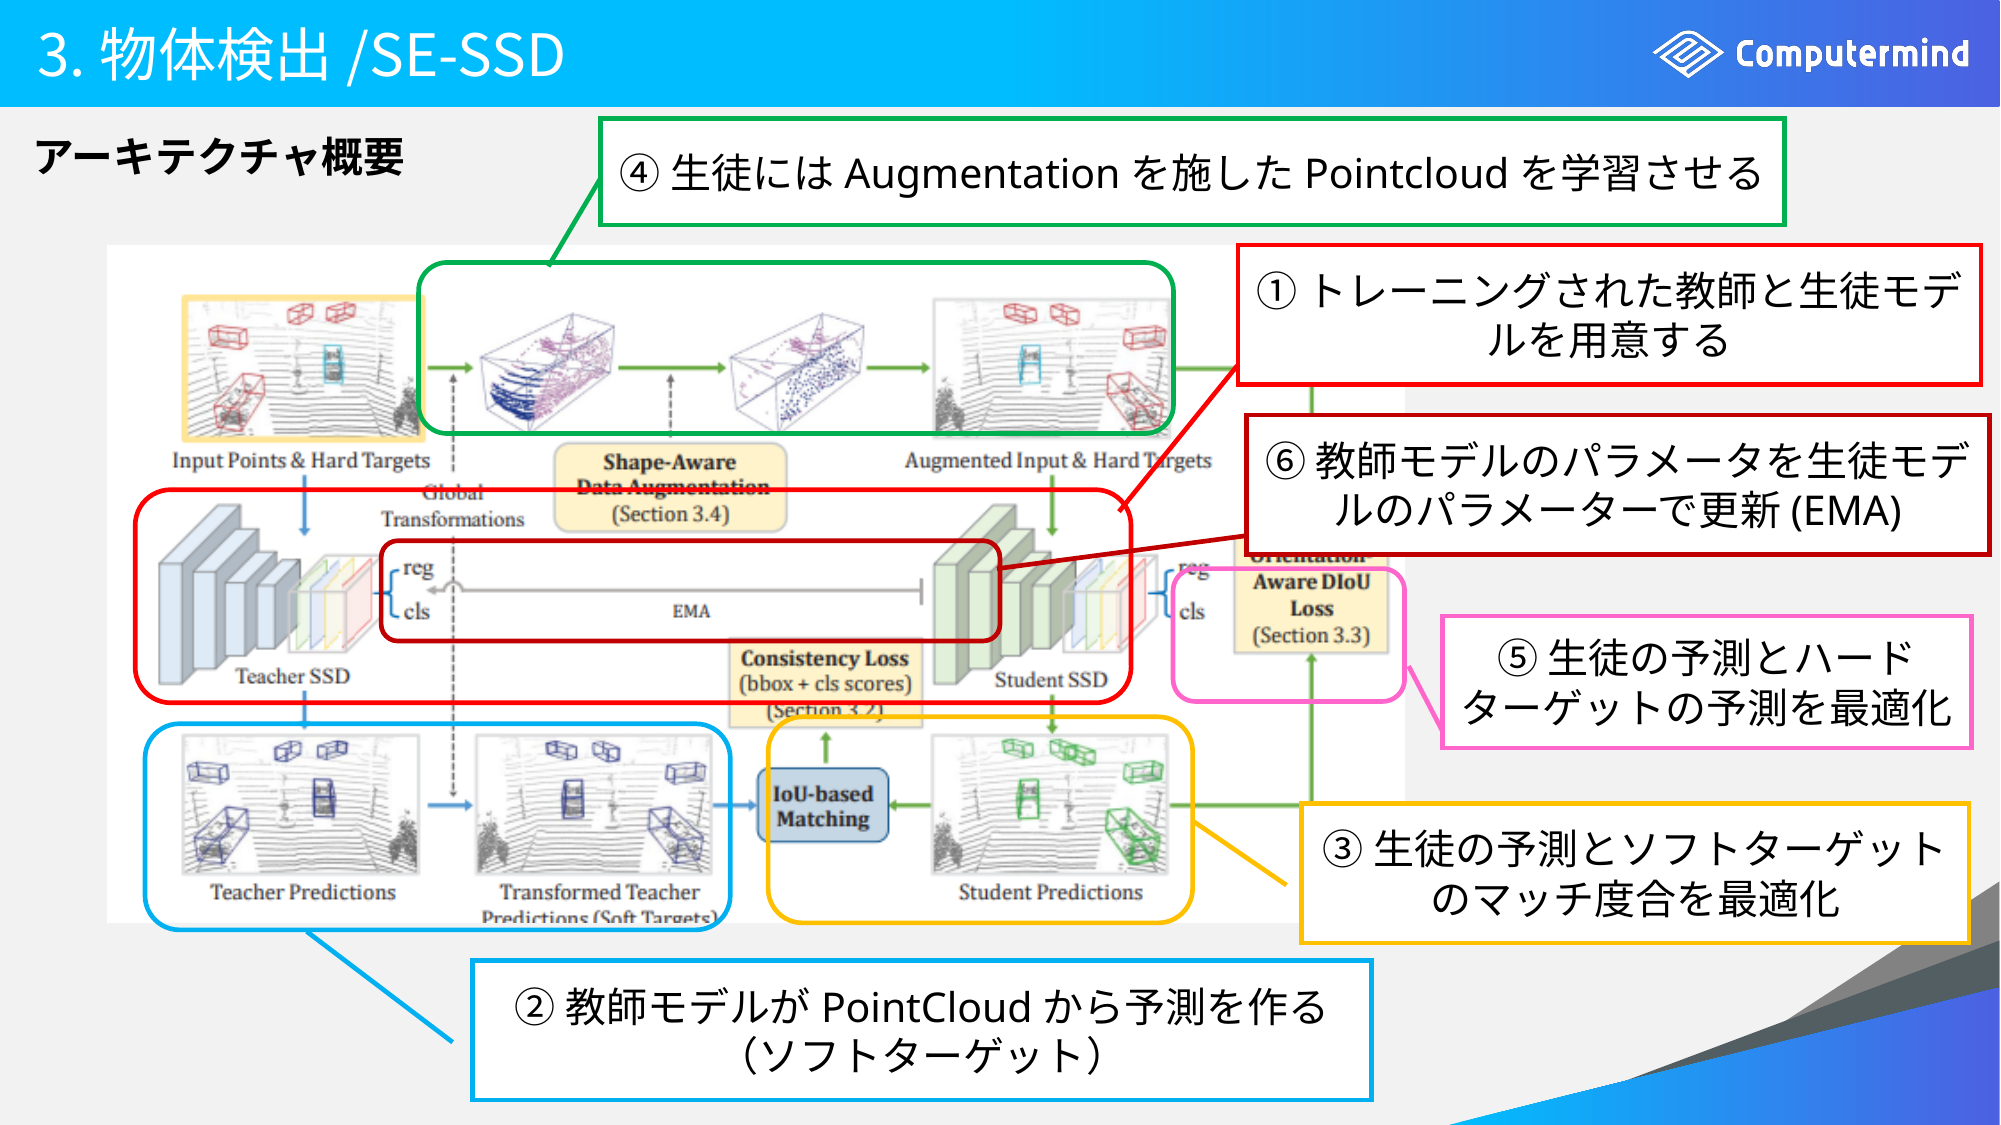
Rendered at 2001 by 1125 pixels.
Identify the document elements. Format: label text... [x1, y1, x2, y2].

text_box ①トレーニングされた教師と生徒モデルを用意する [1237, 244, 1982, 385]
text_box ②教師モデルがPointCloudから予測を作る （ソフトターゲット） [472, 959, 1373, 1101]
text_box ④生徒にはAugmentationを施したPointcloudを学習させる [559, 118, 1786, 245]
text_box ②教師モデルがPointCloudから予測を作る （ソフトターゲット） [306, 930, 454, 1044]
title 3.物体検出/SE-SSD [22, 0, 1626, 107]
text_box アーキテクチャ概要 [0, 123, 599, 189]
text_box [157, 923, 719, 931]
text_box ⑤生徒の予測とハードターゲットの予測を最適化 [1407, 615, 1972, 749]
picture [1652, 26, 1970, 79]
picture [107, 245, 1405, 923]
picture [148, 727, 727, 923]
text_box ⑥教師モデルのパラメータを生徒モデルのパラメーターで更新(EMA) [1405, 414, 1990, 556]
text_box ③生徒の予測とソフトターゲットのマッチ度合を最適化 [1300, 802, 1970, 944]
